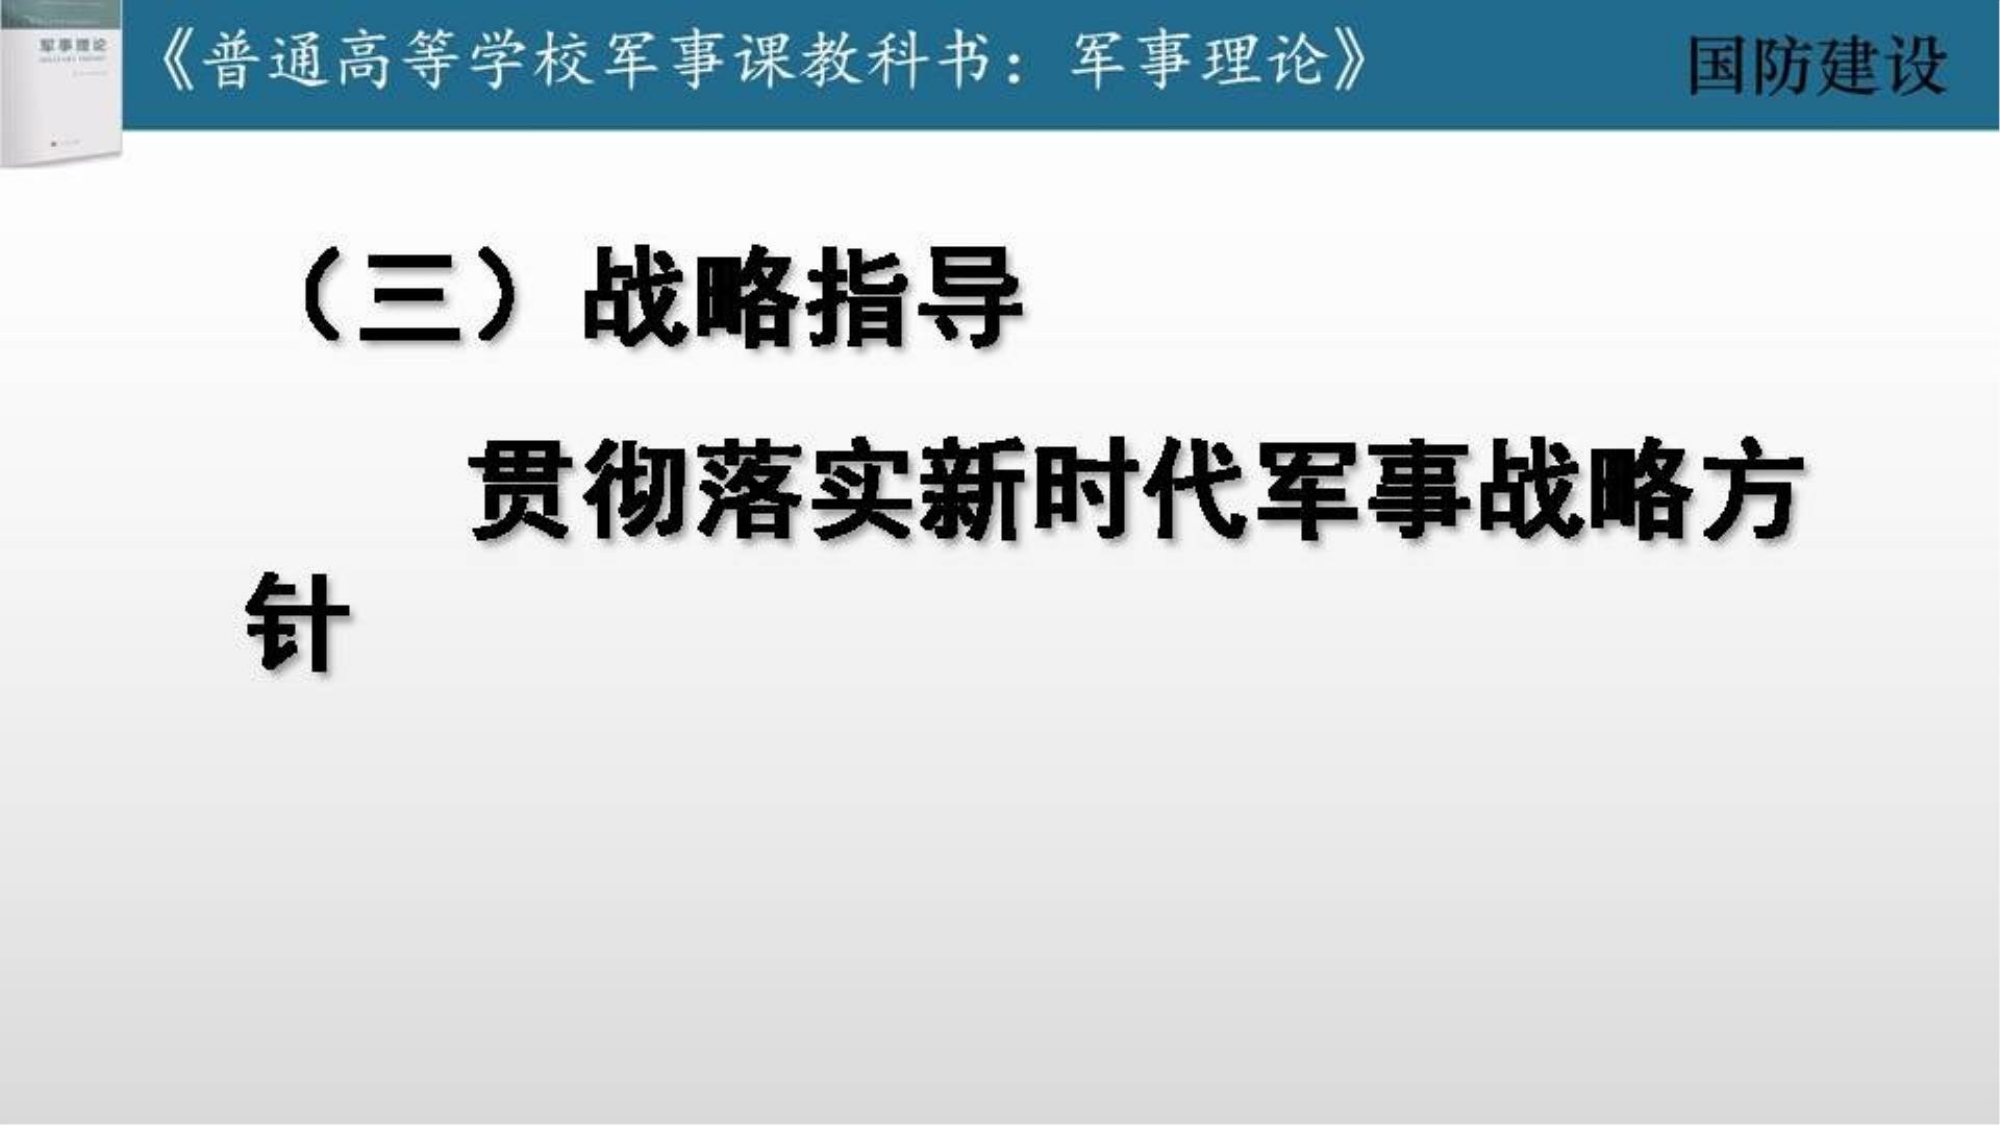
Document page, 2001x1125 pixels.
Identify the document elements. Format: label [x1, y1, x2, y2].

text_box [0, 0, 2000, 1125]
